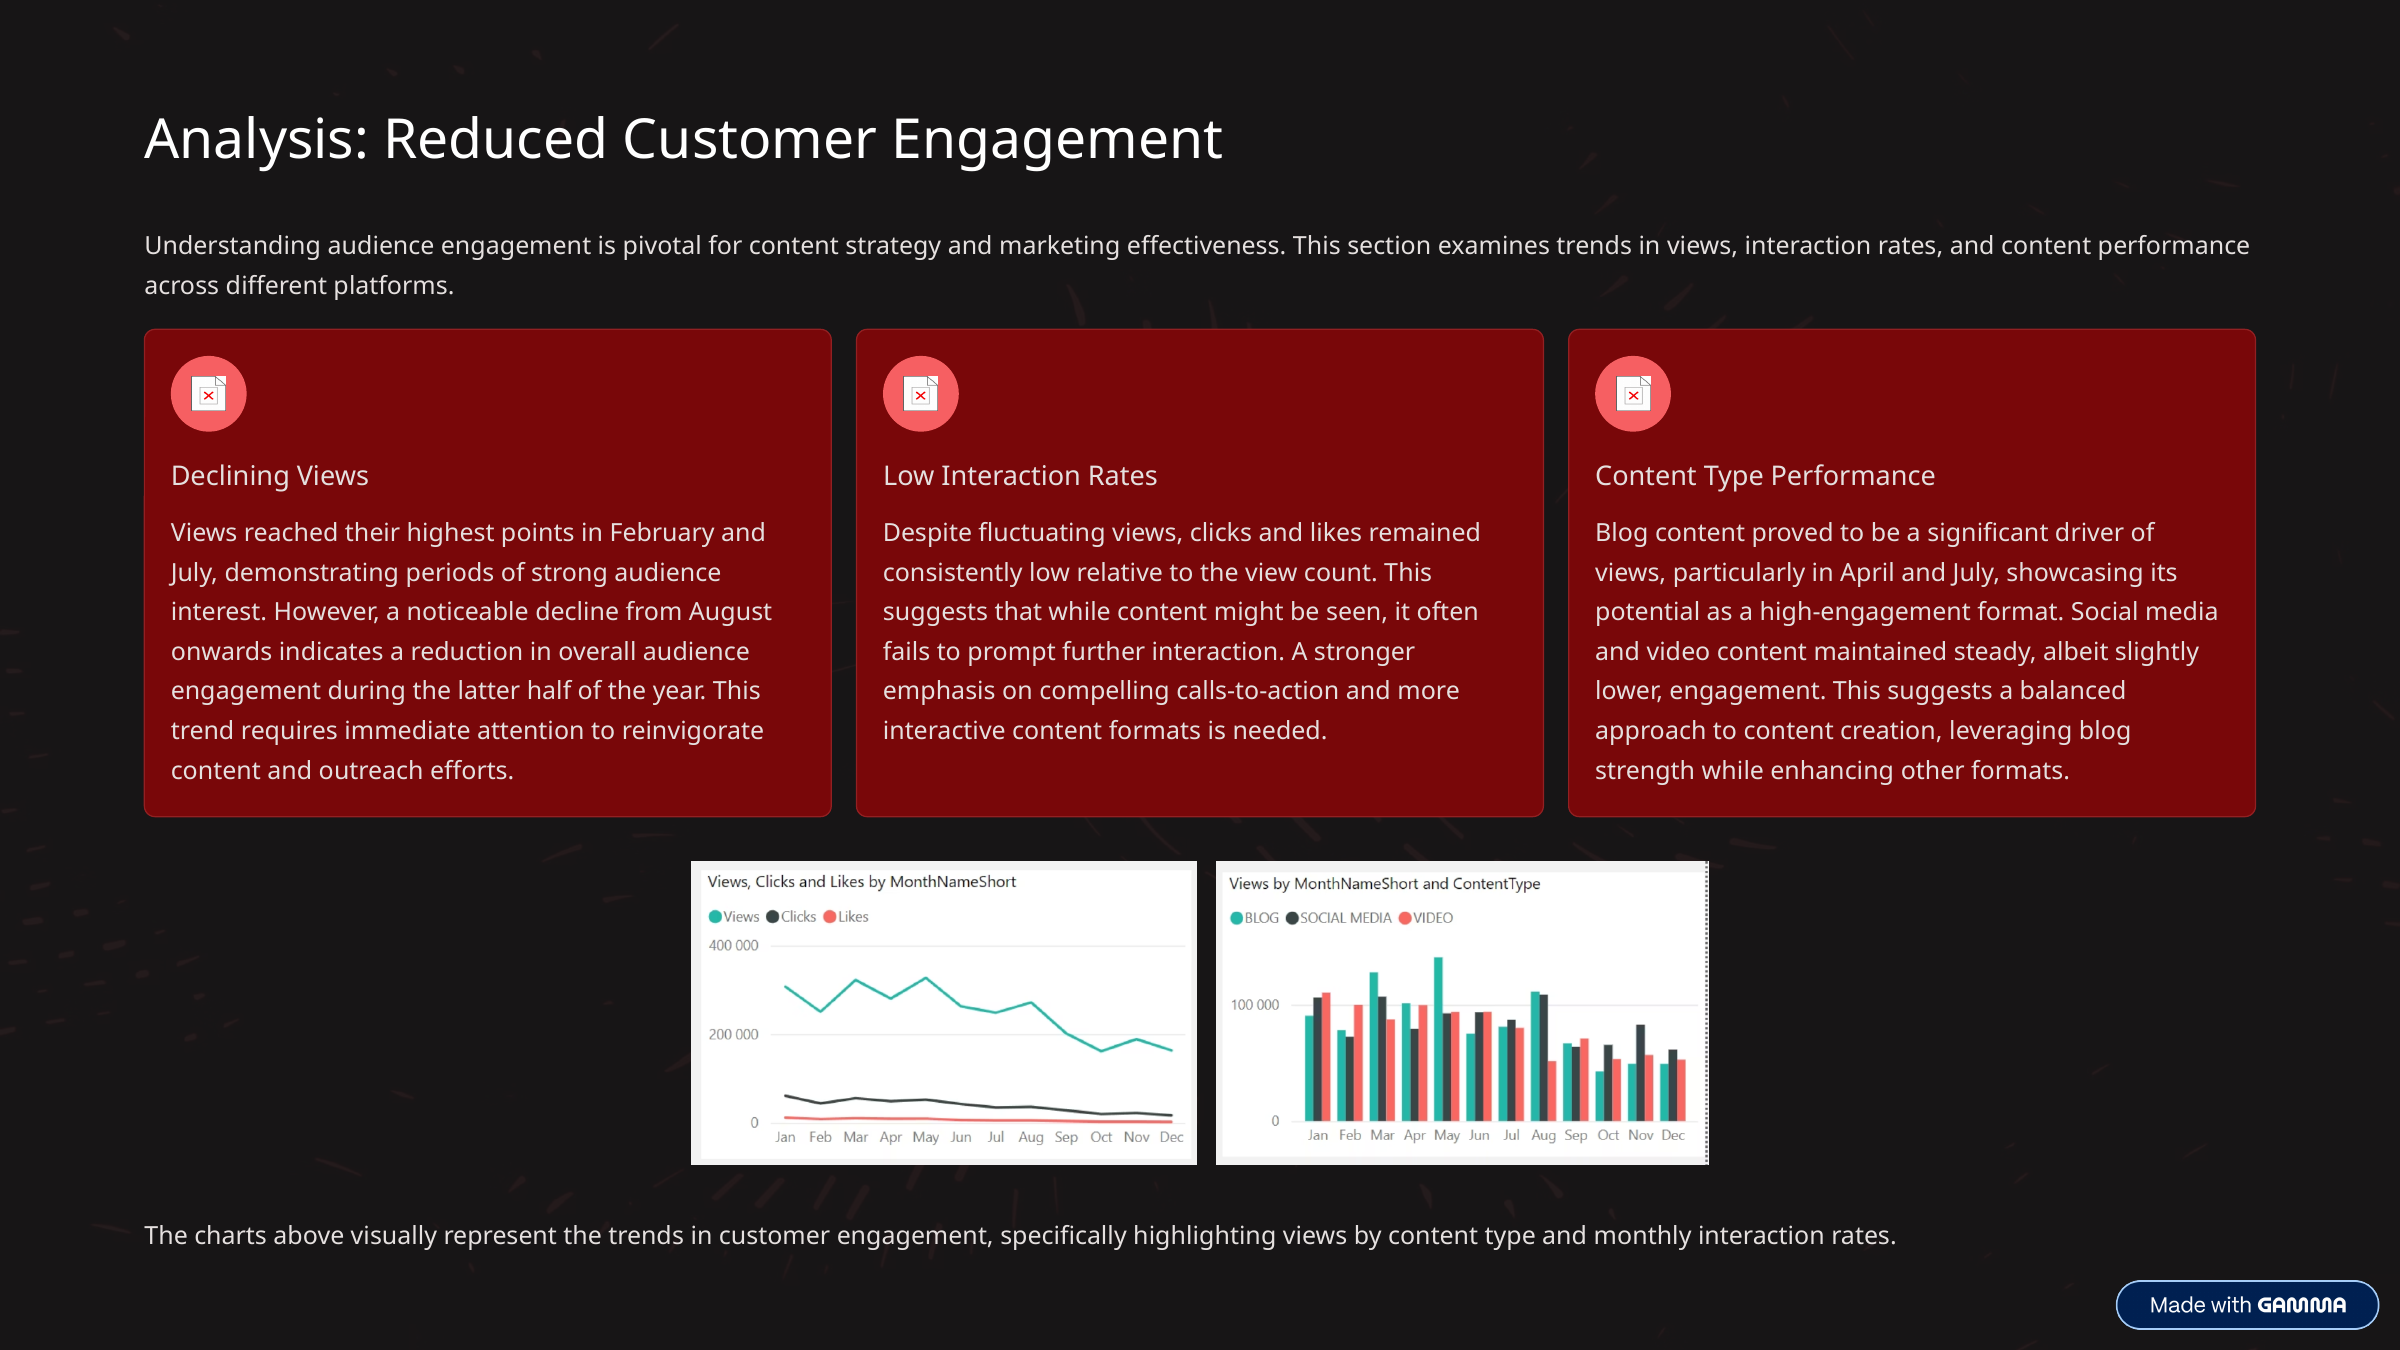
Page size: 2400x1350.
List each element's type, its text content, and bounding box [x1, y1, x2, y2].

text_box Declining Views [170, 456, 452, 492]
text_box Despite fluctuating views, clicks and likes remained consistently low relative to the view count. This suggests that while content might be seen, it often fails to prompt further interaction. A stronger emphasis on compelling calls-to-action and more interactive content formats is needed. [882, 507, 1517, 750]
text_box The charts above visually represent the trends in customer engagement, specifically highlighting views by content type and monthly interaction rates. [144, 1210, 2256, 1251]
picture [691, 861, 1197, 1166]
text_box Blog content proved to be a significant driver of views, particularly in April and July, showcasing its potential as a high-engagement format. Social media and video content maintained steady, albeit slightly lower, engagement. This suggests a balanced approach to content creation, leveraging blog strength while enhancing other formats. [1595, 507, 2229, 750]
text_box [170, 355, 247, 432]
text_box [1568, 329, 2256, 817]
text_box [856, 329, 1544, 817]
text_box Views reached their highest points in February and July, demonstrating periods of strong audience interest. However, a noticeable decline from August onwards indicates a reduction in overall audience engagement during the latter half of the year. This trend requires immediate attention to reinvigorate content and outreach efforts. [170, 507, 805, 791]
picture [903, 376, 938, 411]
picture [2106, 1271, 2389, 1339]
text_box [144, 329, 832, 817]
text_box Content Type Performance [1595, 456, 1923, 492]
picture [1216, 861, 1709, 1166]
picture [1616, 376, 1651, 411]
picture [191, 376, 226, 411]
text_box Low Interaction Rates [883, 456, 1164, 492]
text_box Analysis: Reduced Customer Engagement [144, 99, 1167, 170]
text_box Understanding audience engagement is pivotal for content strategy and marketing effectiveness. This section examines trends in views, interaction rates, and content performance across different platforms. [144, 220, 2256, 301]
text_box [1595, 355, 1671, 432]
text_box [882, 355, 959, 432]
